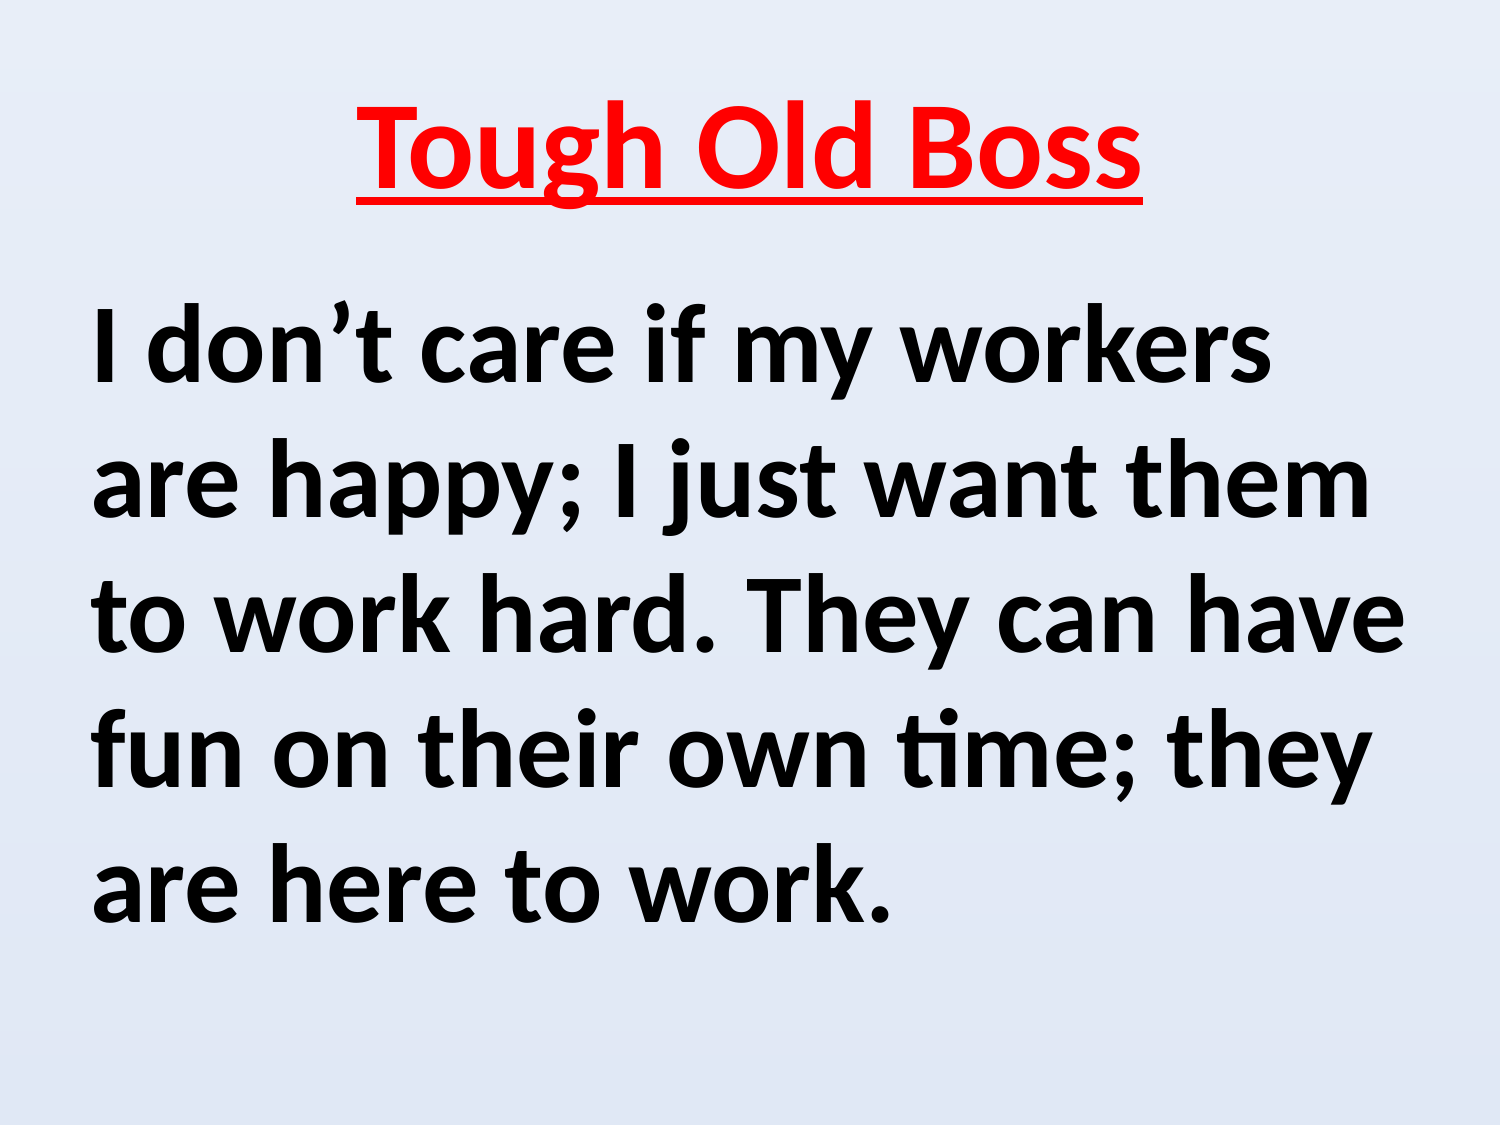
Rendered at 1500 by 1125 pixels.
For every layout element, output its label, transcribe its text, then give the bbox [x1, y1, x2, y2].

list I don’t care if my workers are happy; I just want them to work hard. They can have fun on their own time; they are here to work. [75, 262, 1425, 1005]
title Tough Old Boss [75, 45, 1425, 233]
